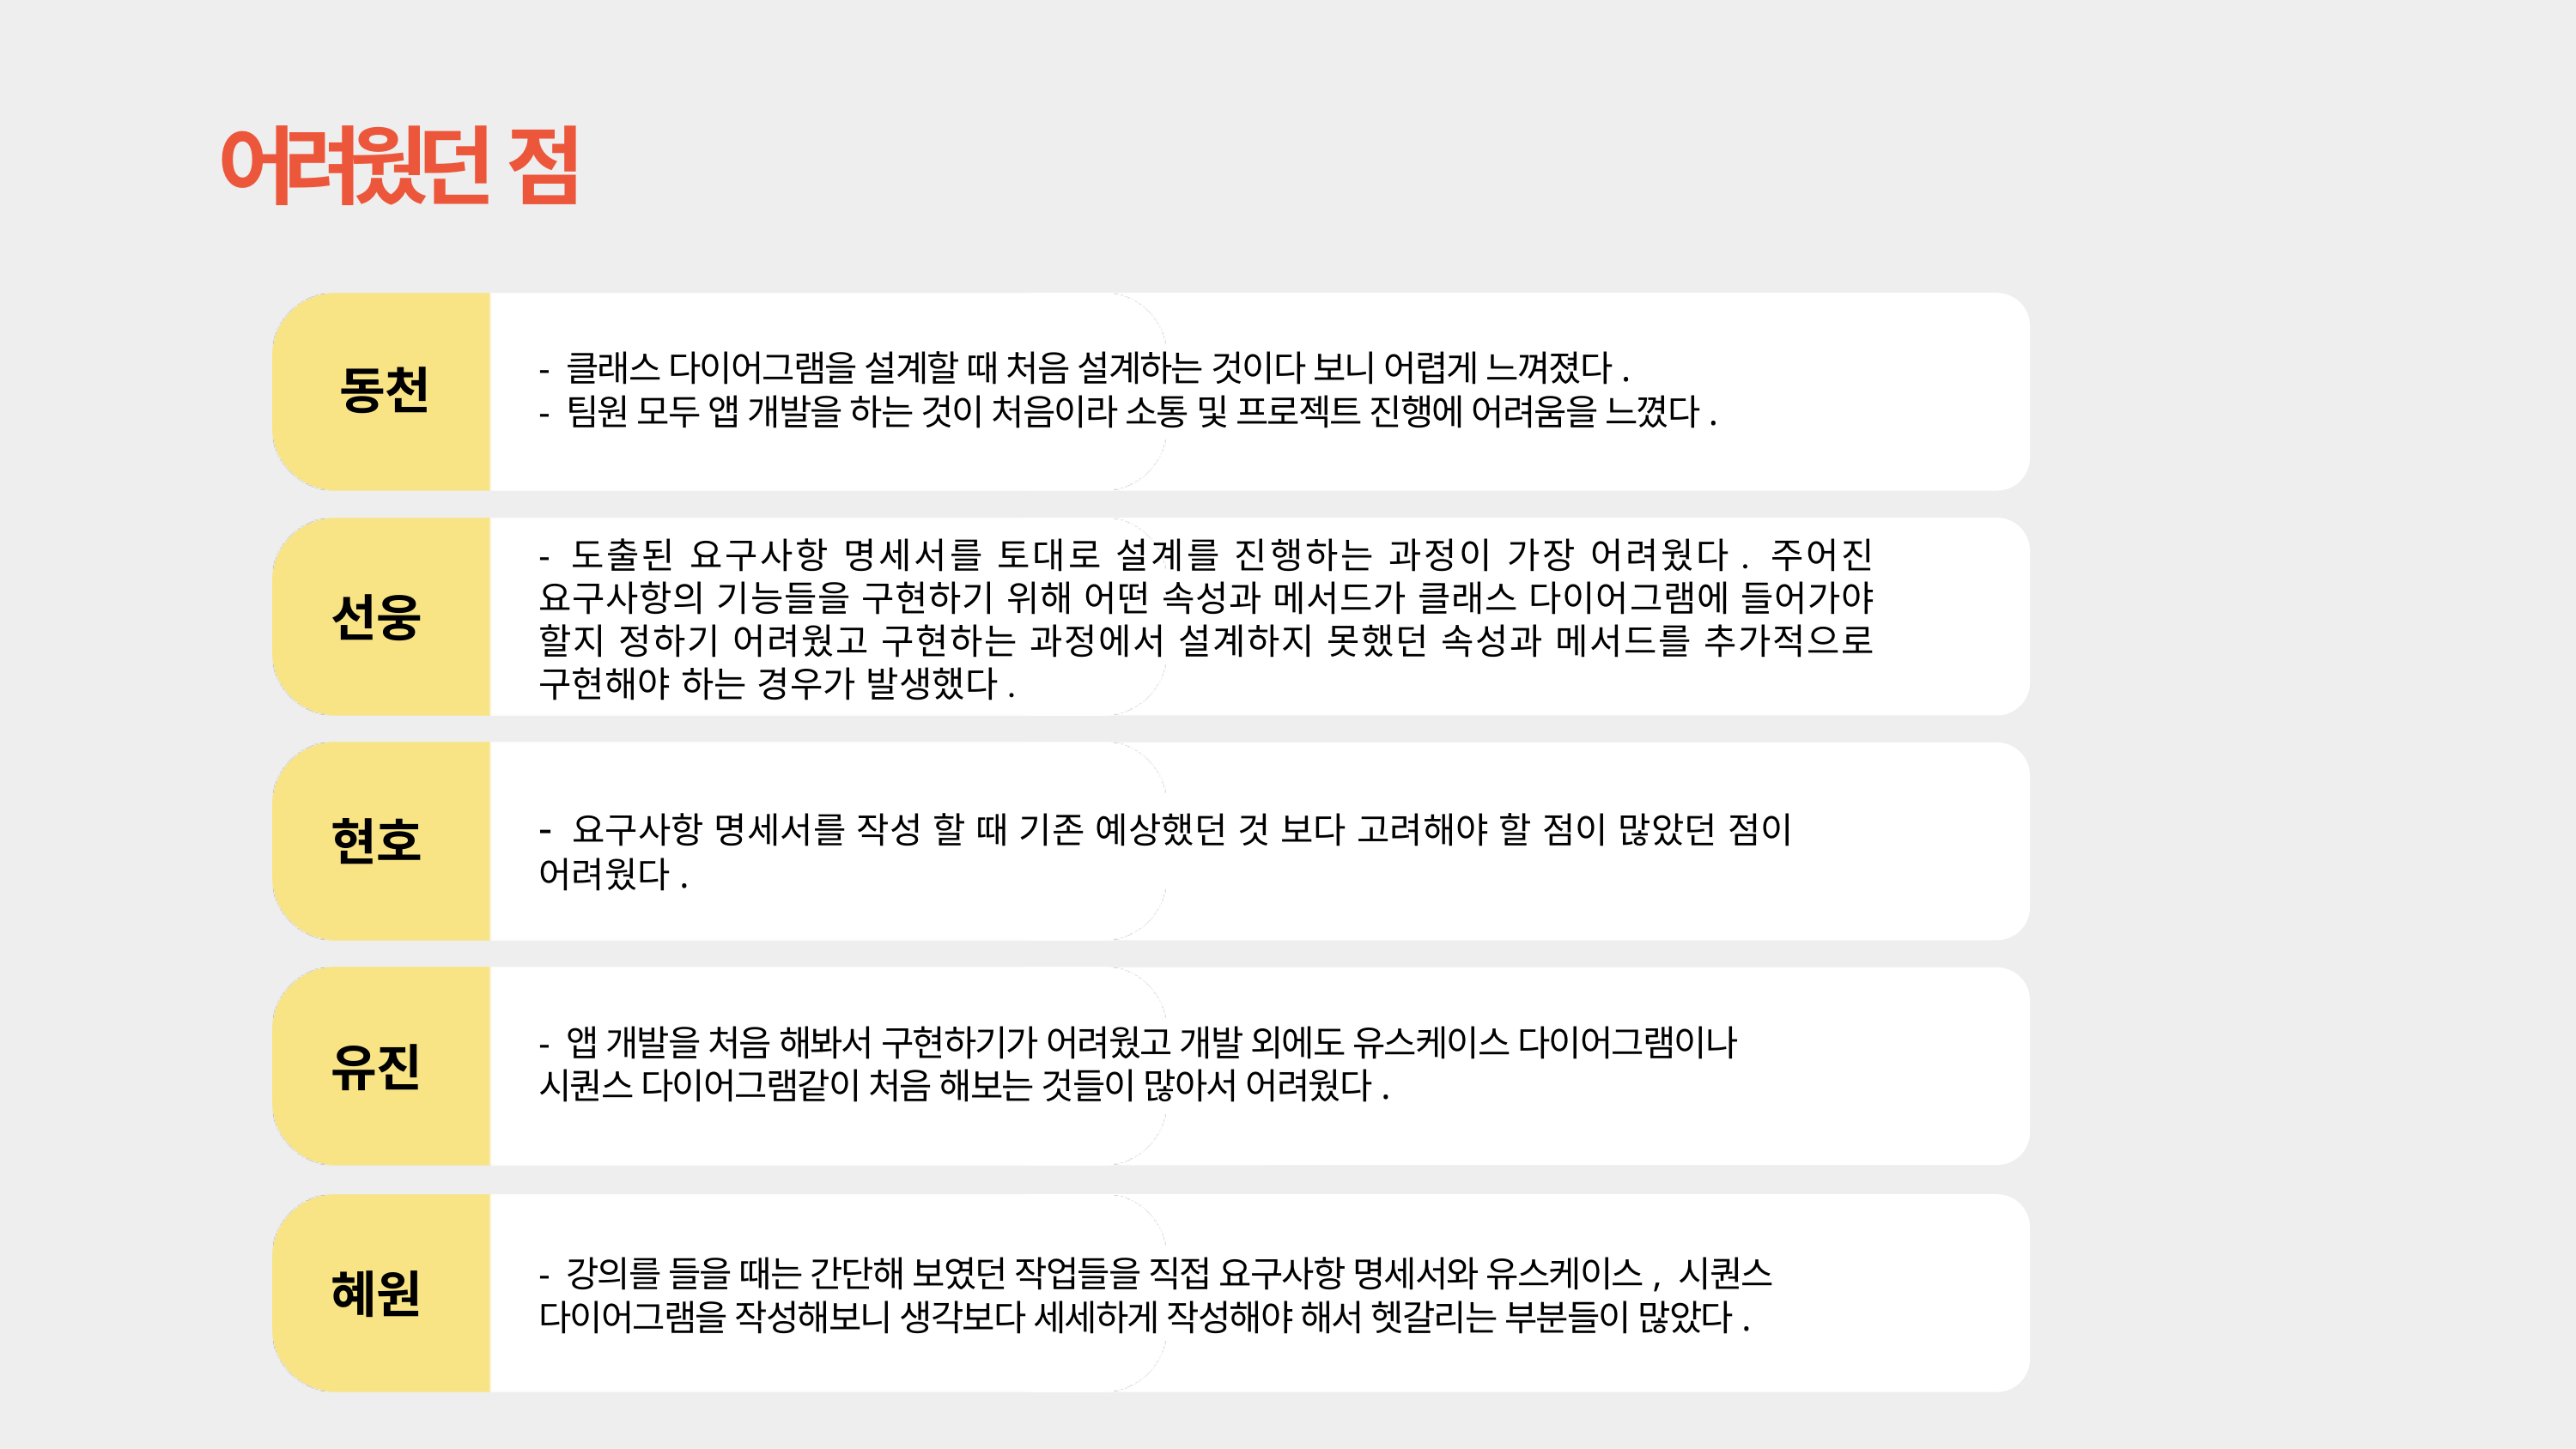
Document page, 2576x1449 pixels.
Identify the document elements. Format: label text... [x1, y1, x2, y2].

text_box [1164, 1192, 2032, 1394]
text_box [272, 967, 1167, 1166]
text_box [1030, 740, 2032, 943]
text_box - 요구사항 명세서를 작성 할 때 기존 예상했던 것 보다 고려해야 할 점이 많았던 점이 어려웠다. [1170, 794, 1829, 901]
text_box 어려웠던 점 [204, 105, 1641, 221]
text_box - 앱 개발을 처음 해봐서 구현하기가 어려웠고 개발 외에도 유스케이스 다이어그램이나 시퀀스 다이어그램같이 처음 해보는 것들이 많아서 어려웠다. [1170, 1014, 1829, 1113]
text_box [1032, 515, 2032, 718]
text_box [1029, 965, 2032, 1167]
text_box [272, 1193, 1167, 1392]
text_box [1164, 291, 2032, 493]
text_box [272, 292, 1167, 491]
text_box - 도출된 요구사항 명세서를 토대로 설계를 진행하는 과정이 가장 어려웠다. 주어진 요구사항의 기능들을 구현하기 위해 어떤 속성과 메서드가 클래스 다이어그램에 들어가야 할지 정하기 어려웠고 구현하는 과정에서 설계하지 못했던 속성과 메서드를 추가적으로 구현해야 하는 경우가 발생했다. [1170, 526, 1888, 712]
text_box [272, 517, 1167, 716]
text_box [272, 742, 1167, 941]
text_box - 강의를 들을 때는 간단해 보였던 작업들을 직접 요구사항 명세서와 유스케이스, 시퀀스 다이어그램을 작성해보니 생각보다 세세하게 작성해야 해서 헷갈리는 부분들이 많았다. [1170, 1245, 1913, 1344]
text_box - 클래스 다이어그램을 설계할 때 처음 설계하는 것이다 보니 어렵게 느껴졌다. - 팀원 모두 앱 개발을 하는 것이 처음이라 소통 및 프로젝트 진행에 어려움을 느꼈다. [1170, 340, 1888, 439]
